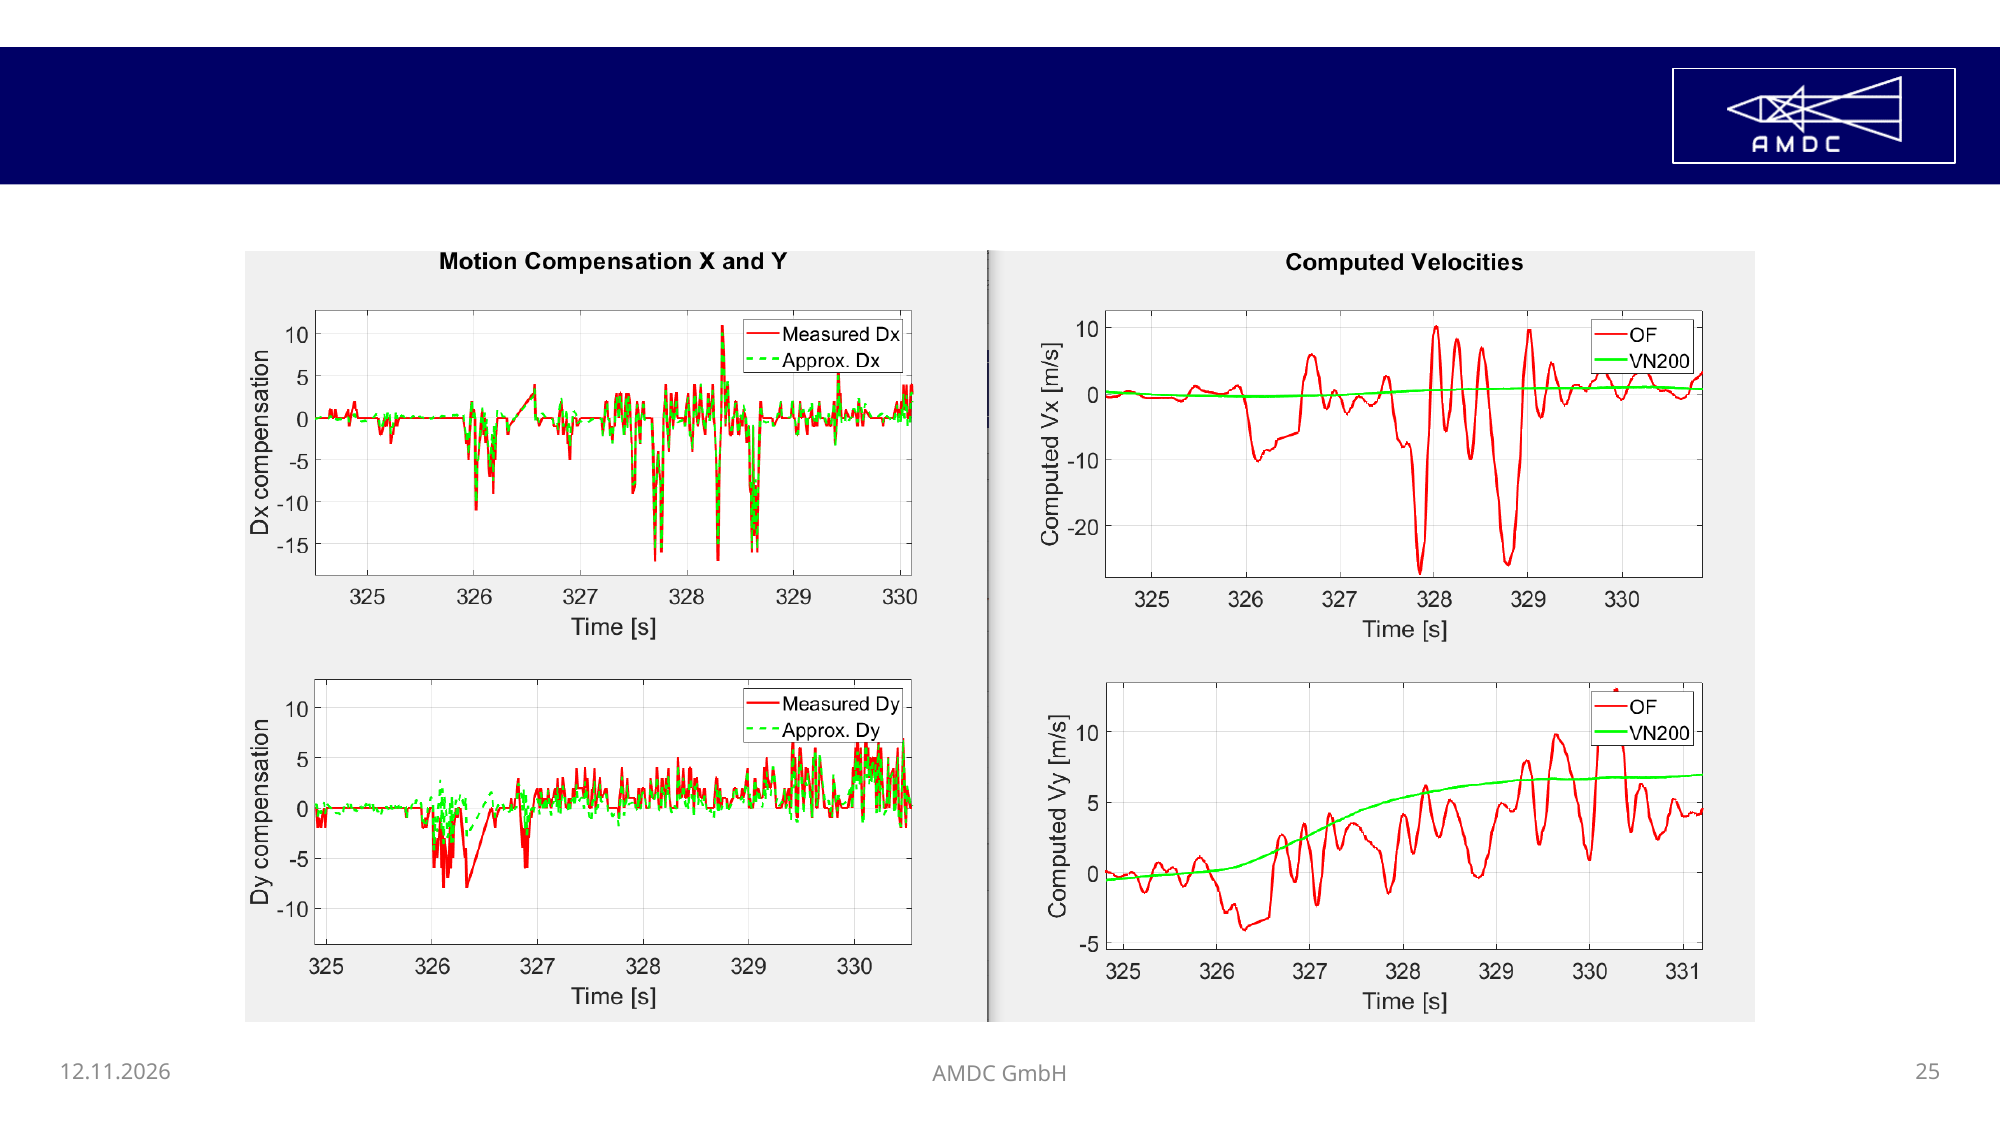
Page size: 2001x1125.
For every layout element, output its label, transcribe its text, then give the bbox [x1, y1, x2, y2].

slide_number 25 [1433, 1042, 1956, 1103]
picture [245, 249, 1755, 1023]
footer AMDC GmbH [590, 1042, 1410, 1103]
picture [1713, 71, 1916, 160]
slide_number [44, 1042, 567, 1103]
